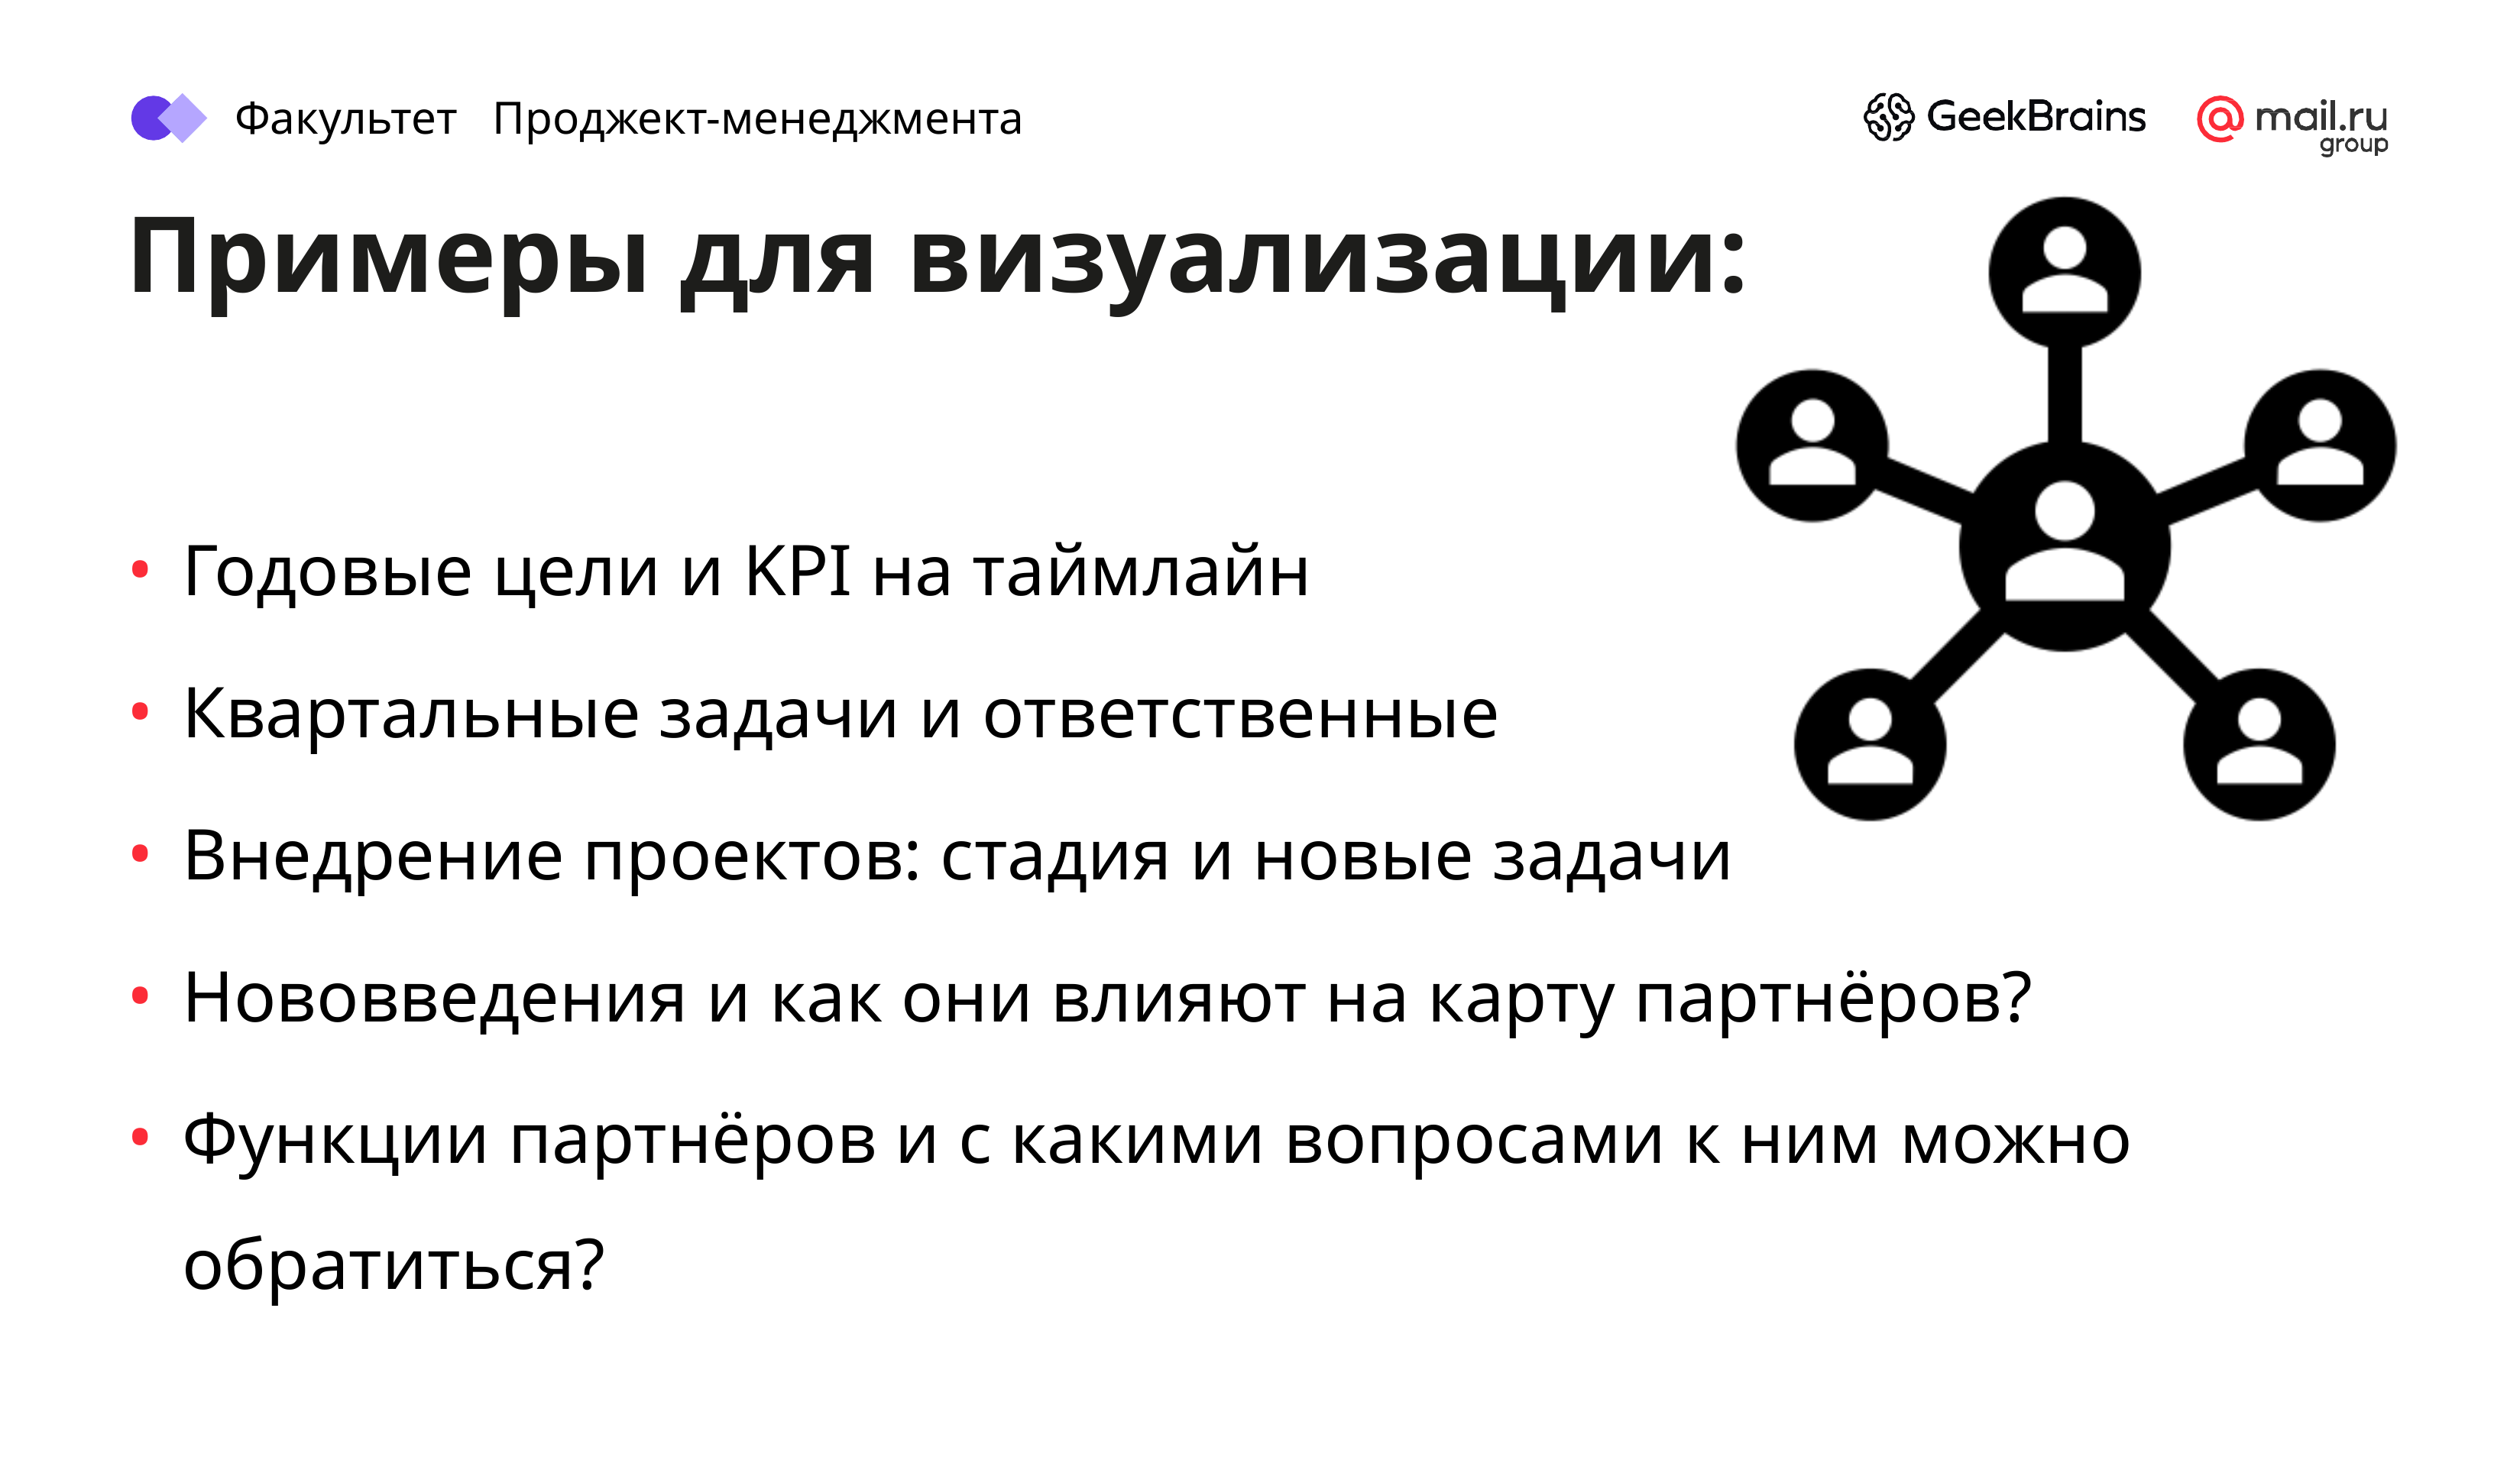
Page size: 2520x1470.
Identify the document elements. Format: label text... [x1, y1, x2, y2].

text_box [131, 96, 171, 141]
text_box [1863, 92, 2389, 103]
picture [1668, 105, 2480, 917]
text_box Факультет Проджект-менеджмента [223, 78, 1807, 151]
text_box Годовые цели и KPI на таймлайн Квартальные задачи и ответственные Внедрение проектов: стадия и новые задачи Нововведения и как они влияют на карту партнёров? Функции партнёров и с какими вопросами к ним можно обратиться? [125, 473, 2387, 1315]
text_box [157, 92, 208, 144]
title Примеры для визуализации: [124, 175, 1664, 322]
